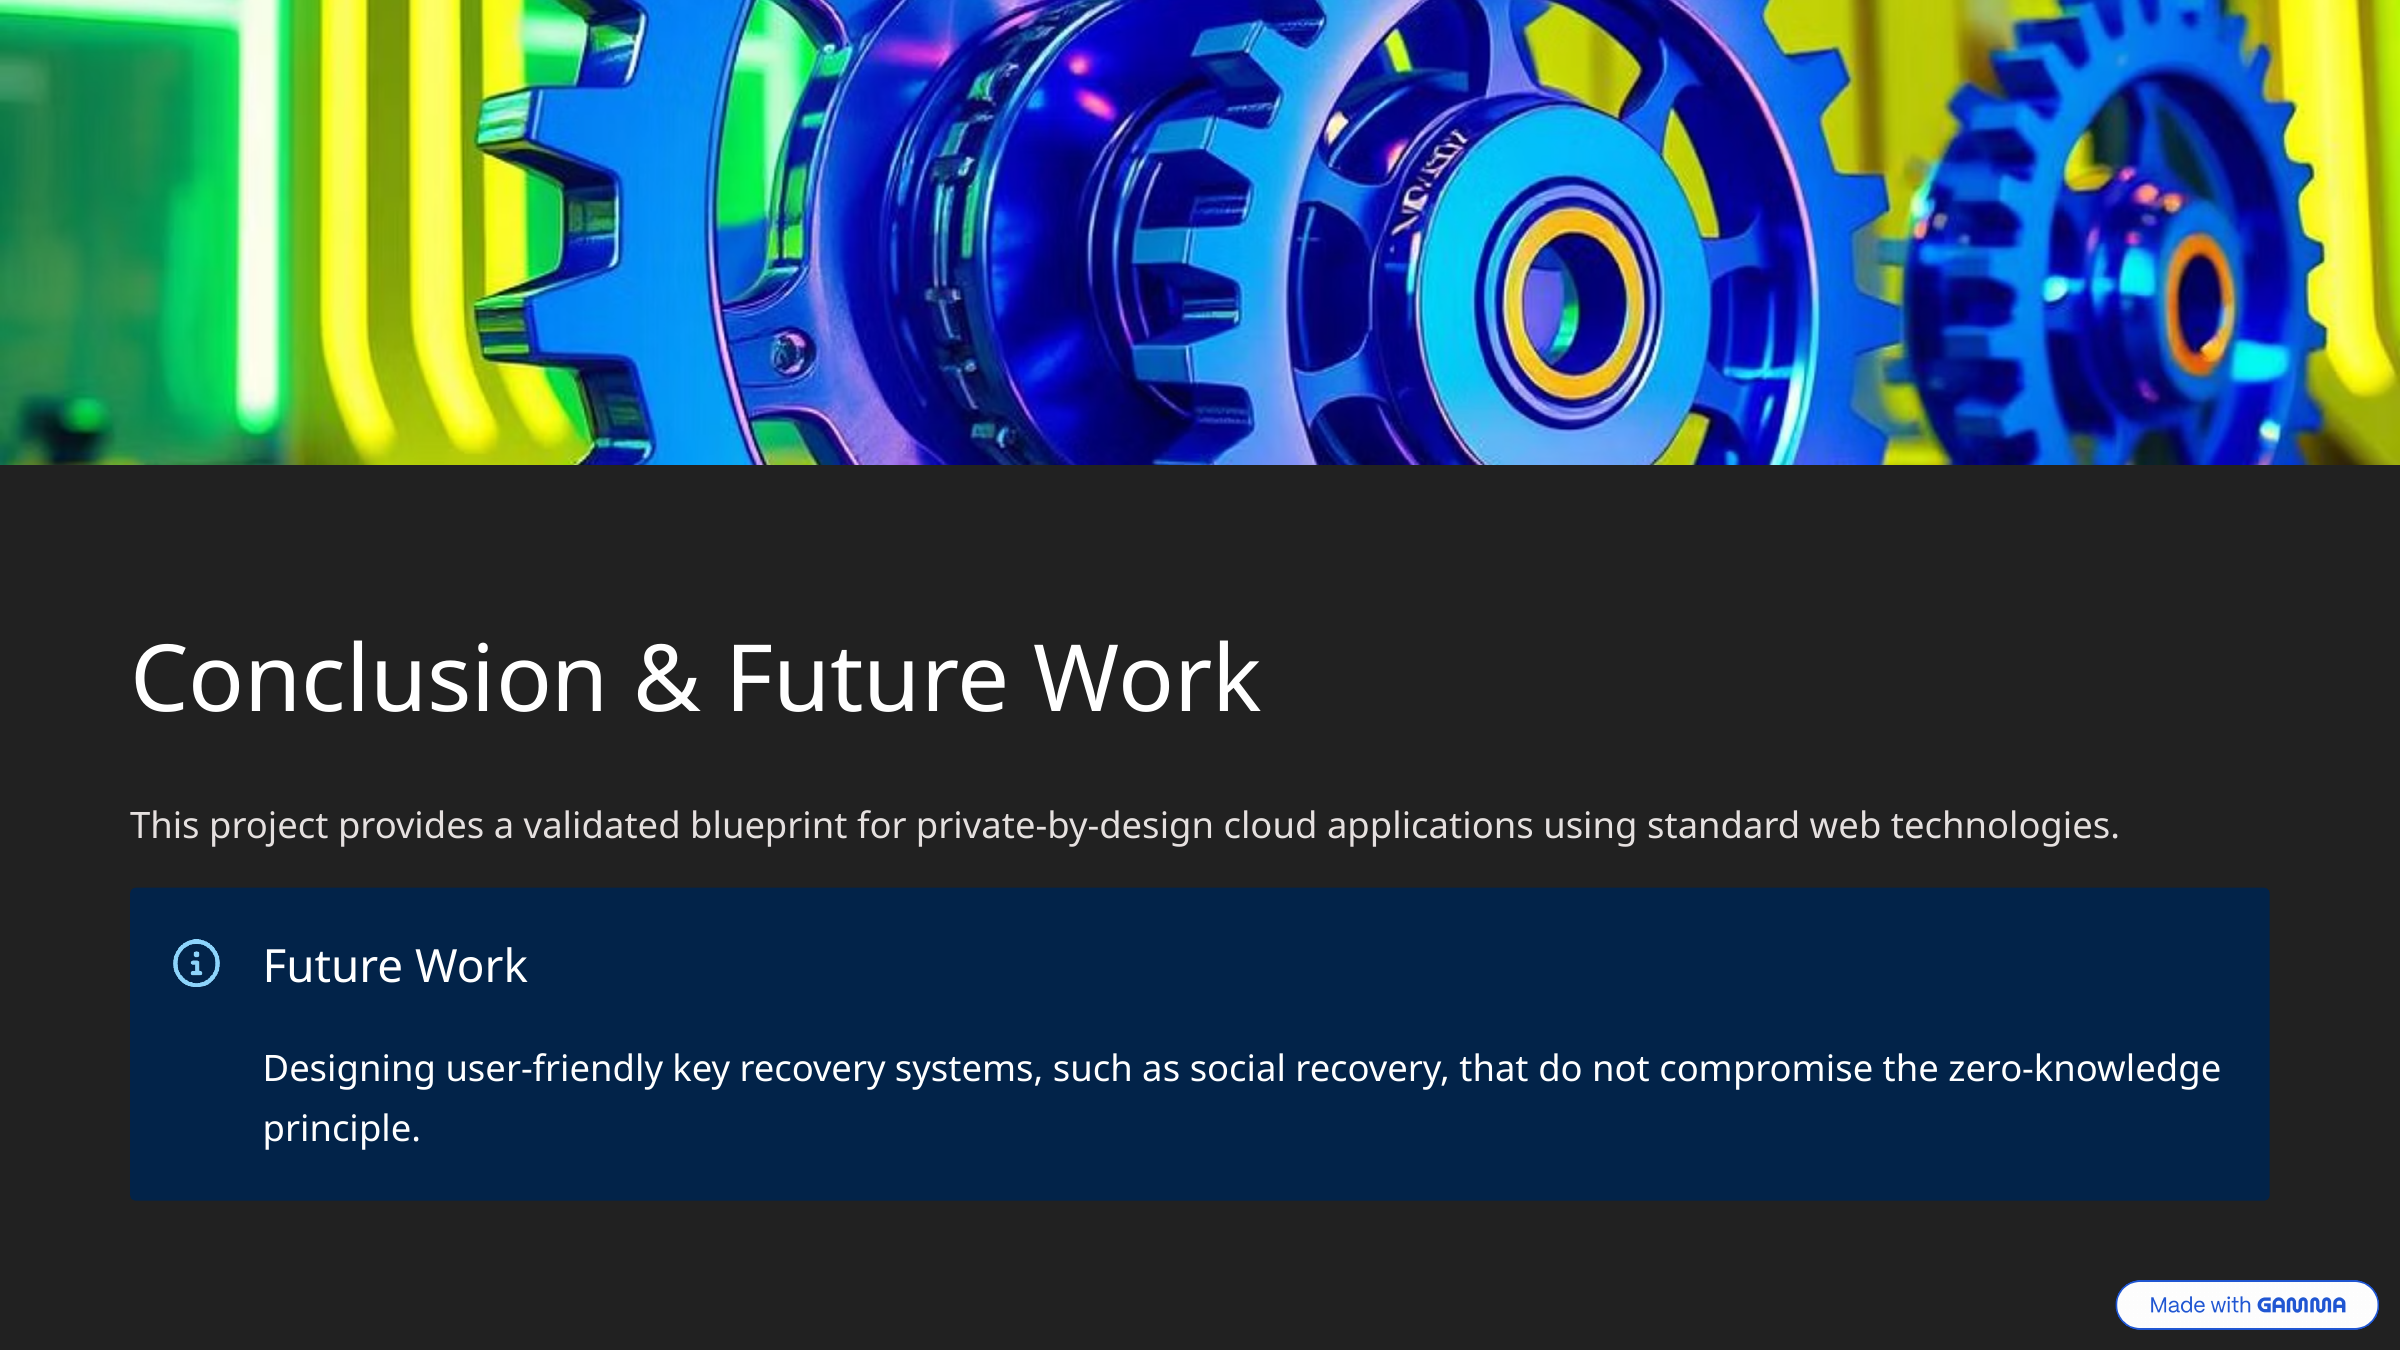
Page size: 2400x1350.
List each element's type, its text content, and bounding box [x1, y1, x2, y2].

text_box [130, 887, 2270, 1201]
text_box Designing user-friendly key recovery systems, such as social recovery, that do not compromise the zero-knowledge principle. [262, 1029, 2233, 1149]
picture [2106, 1271, 2389, 1339]
text_box Conclusion & Future Work [130, 614, 1470, 731]
picture [0, 0, 2400, 466]
text_box Future Work [262, 934, 728, 993]
picture [167, 939, 226, 987]
text_box This project provides a validated blueprint for private-by-design cloud applications using standard web technologies. [130, 786, 2270, 846]
